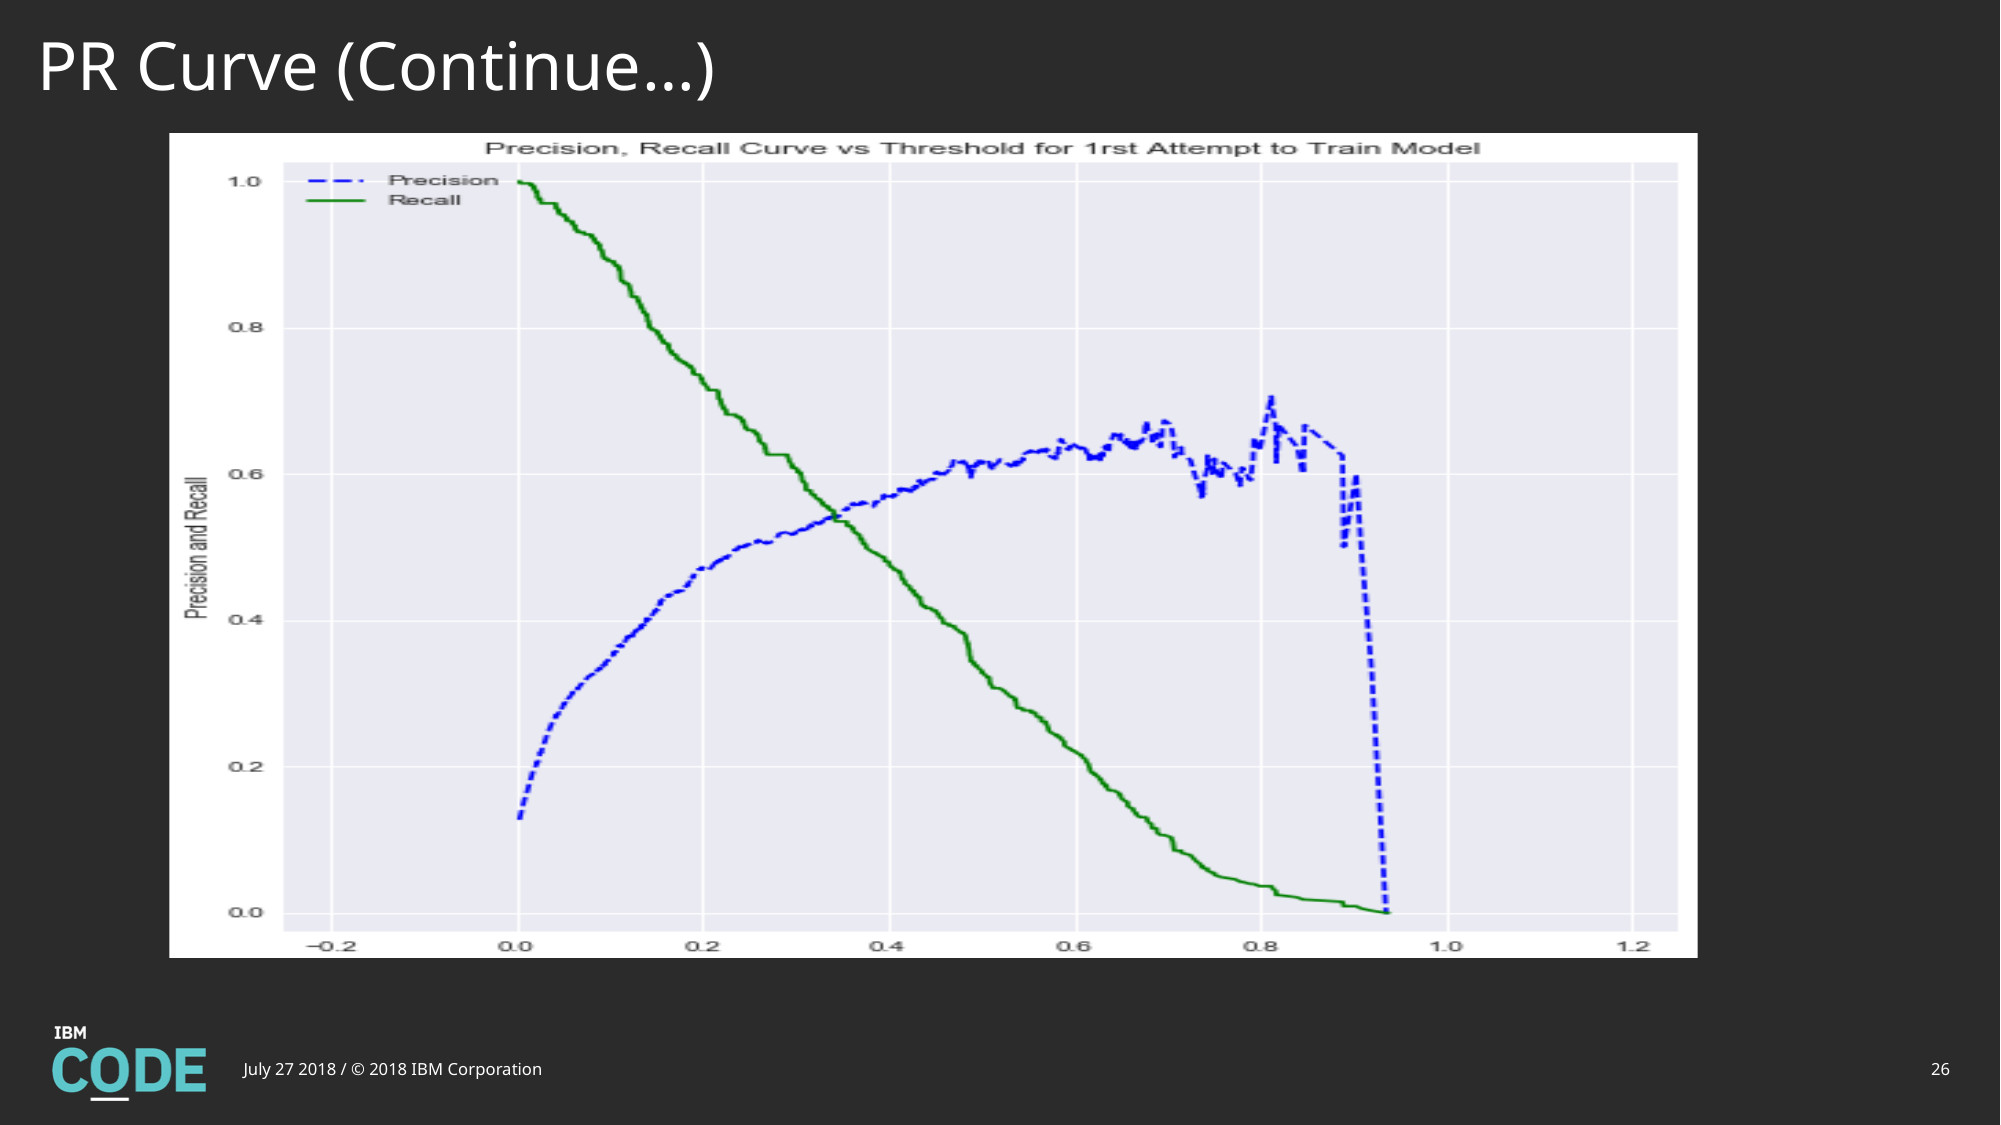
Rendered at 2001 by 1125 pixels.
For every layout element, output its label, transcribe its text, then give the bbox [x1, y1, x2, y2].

footer July 27 2018 / © 2018 IBM Corporation [243, 1055, 1464, 1086]
slide_number 26 [1500, 1055, 1950, 1086]
title PR Curve (Continue…) [0, 0, 2000, 283]
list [169, 102, 1698, 958]
picture [52, 1026, 206, 1101]
